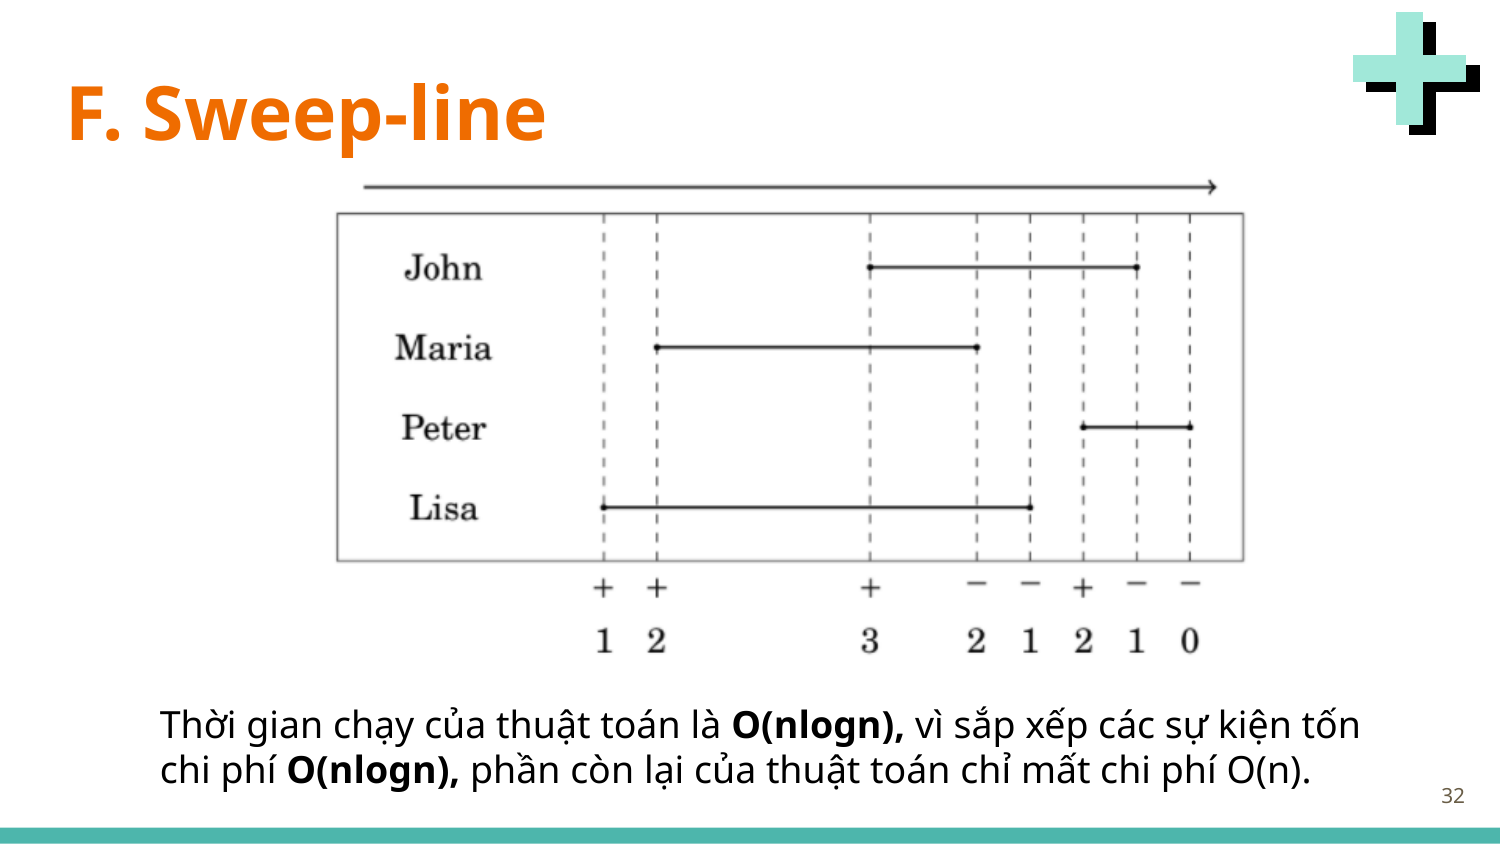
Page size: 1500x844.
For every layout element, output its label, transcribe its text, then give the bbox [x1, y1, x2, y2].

title F. Sweep-line [50, 50, 1449, 167]
text_box Thời gian chạy của thuật toán là O(nlogn), vì sắp xếp các sự kiện tốn chi phí O(nlogn), phần còn lại của thuật toán chỉ mất chi phí O(n). [145, 693, 1390, 798]
text_box [61, 228, 1438, 807]
picture [307, 165, 1285, 667]
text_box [1352, 11, 1481, 136]
slide_number 32 [1389, 764, 1480, 830]
